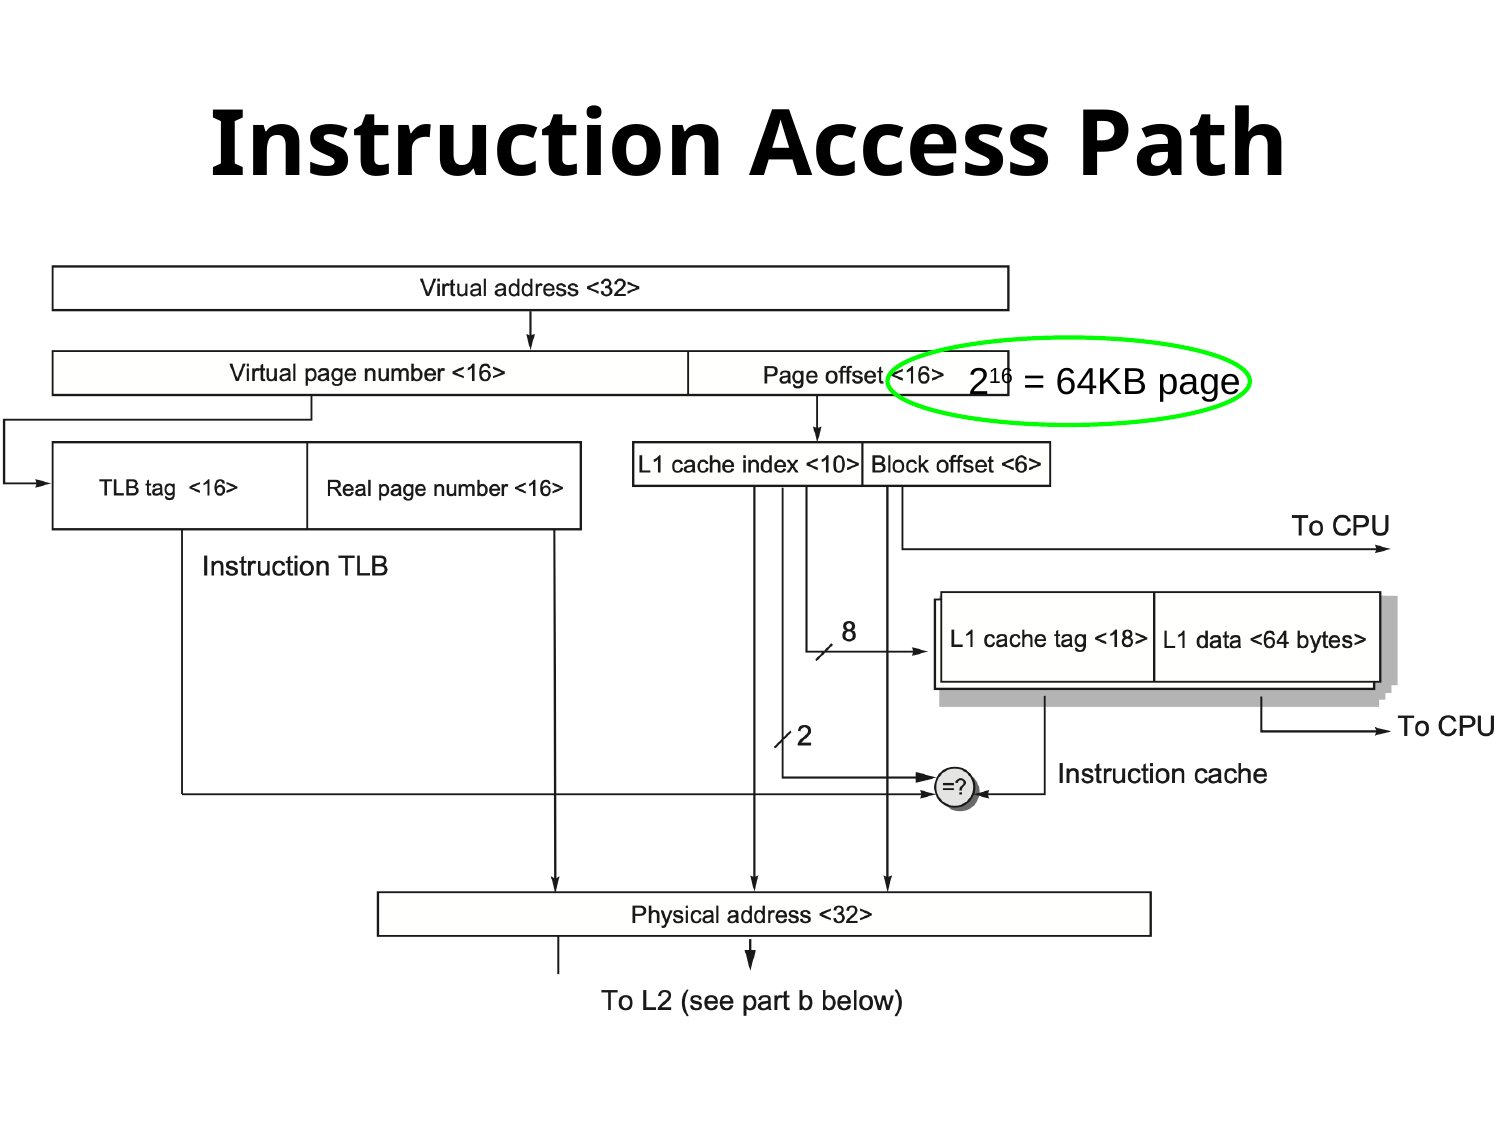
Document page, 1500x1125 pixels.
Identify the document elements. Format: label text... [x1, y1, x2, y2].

picture [0, 262, 1500, 1020]
title Instruction Access Path [0, 45, 1500, 233]
